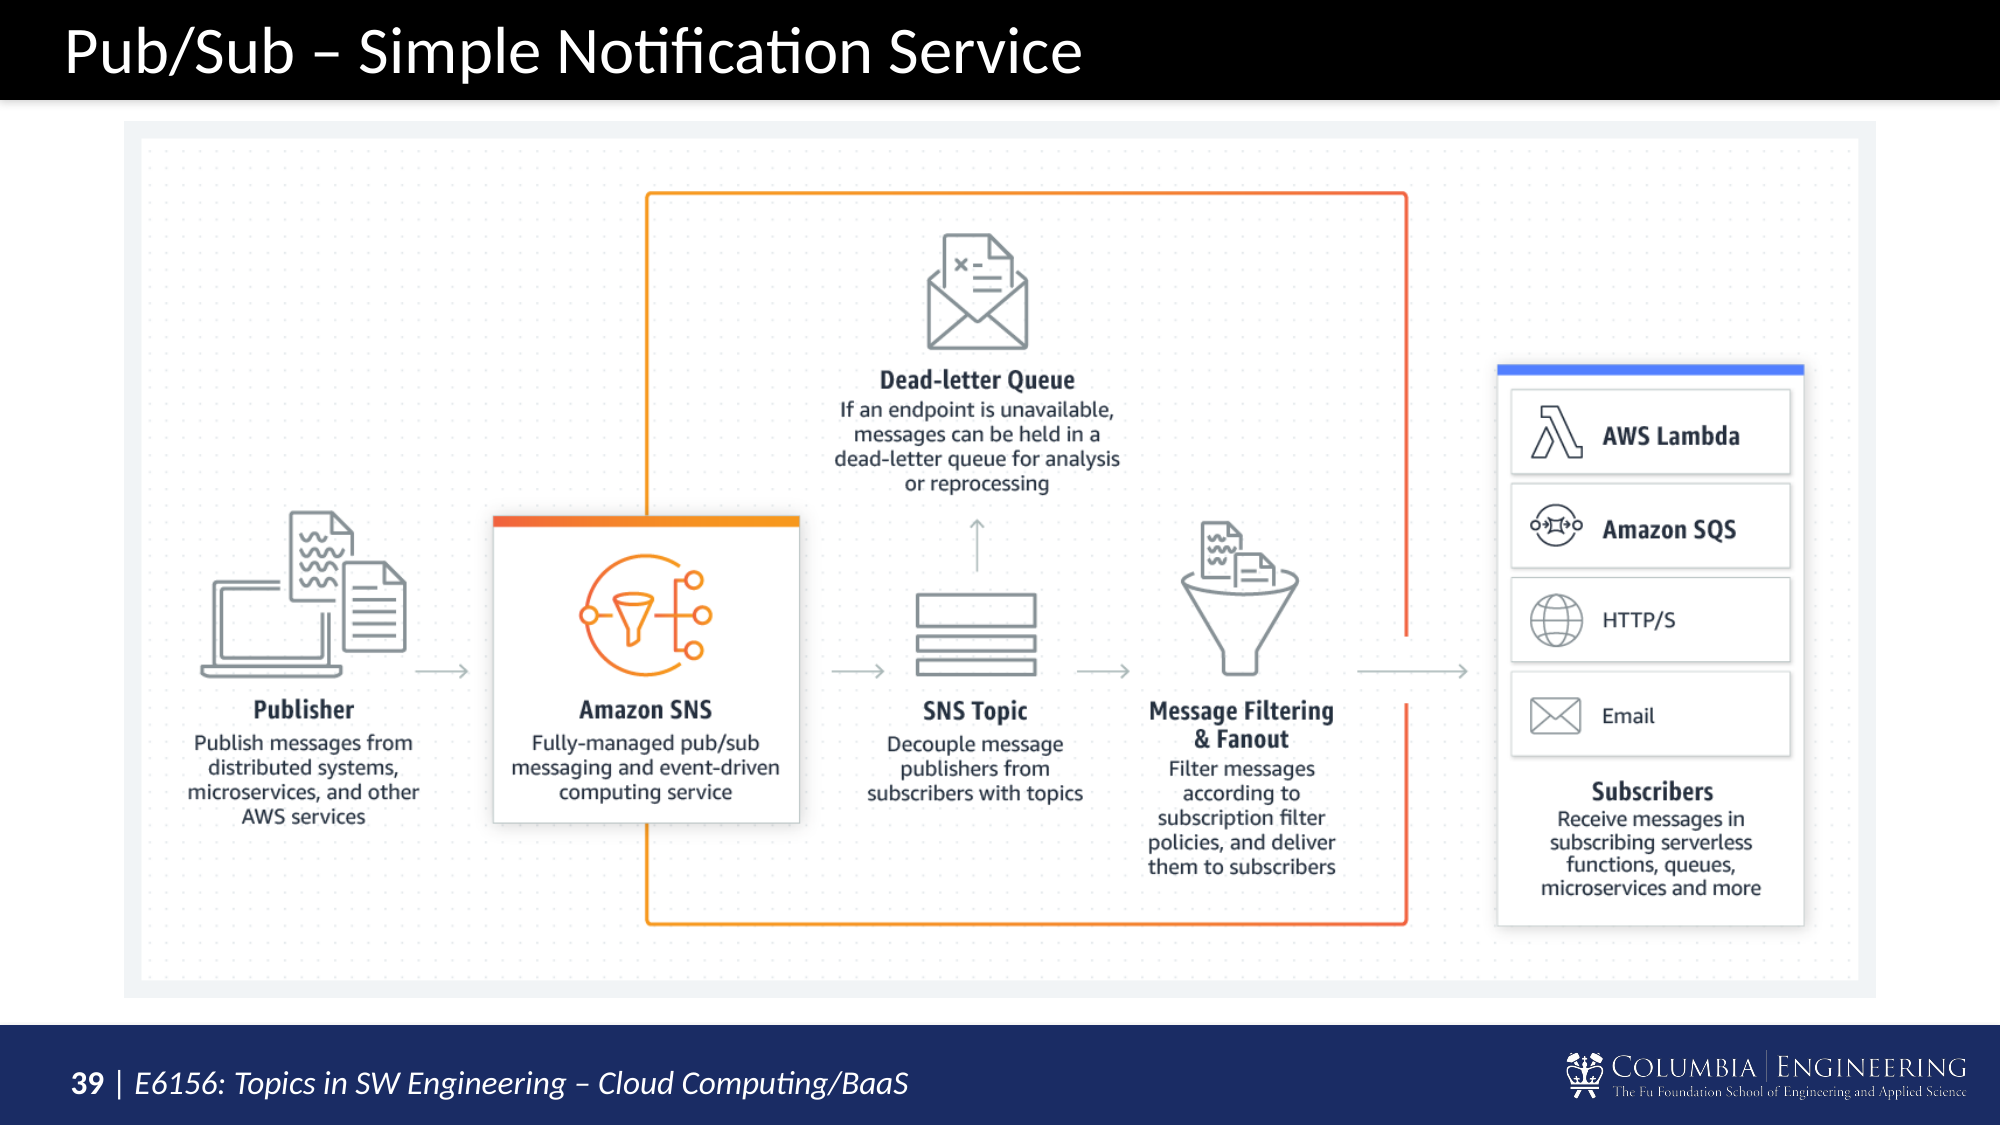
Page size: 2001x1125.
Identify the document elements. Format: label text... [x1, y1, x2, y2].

picture [1566, 1050, 1967, 1100]
text_box [0, 0, 2000, 100]
text_box Pub/Sub – Simple Notification Service [49, 0, 1540, 95]
text_box 39 | E6156: Topics in SW Engineering – Cloud Computing/BaaS [55, 1027, 1540, 1109]
text_box [0, 1025, 2000, 1125]
picture [124, 121, 1876, 998]
